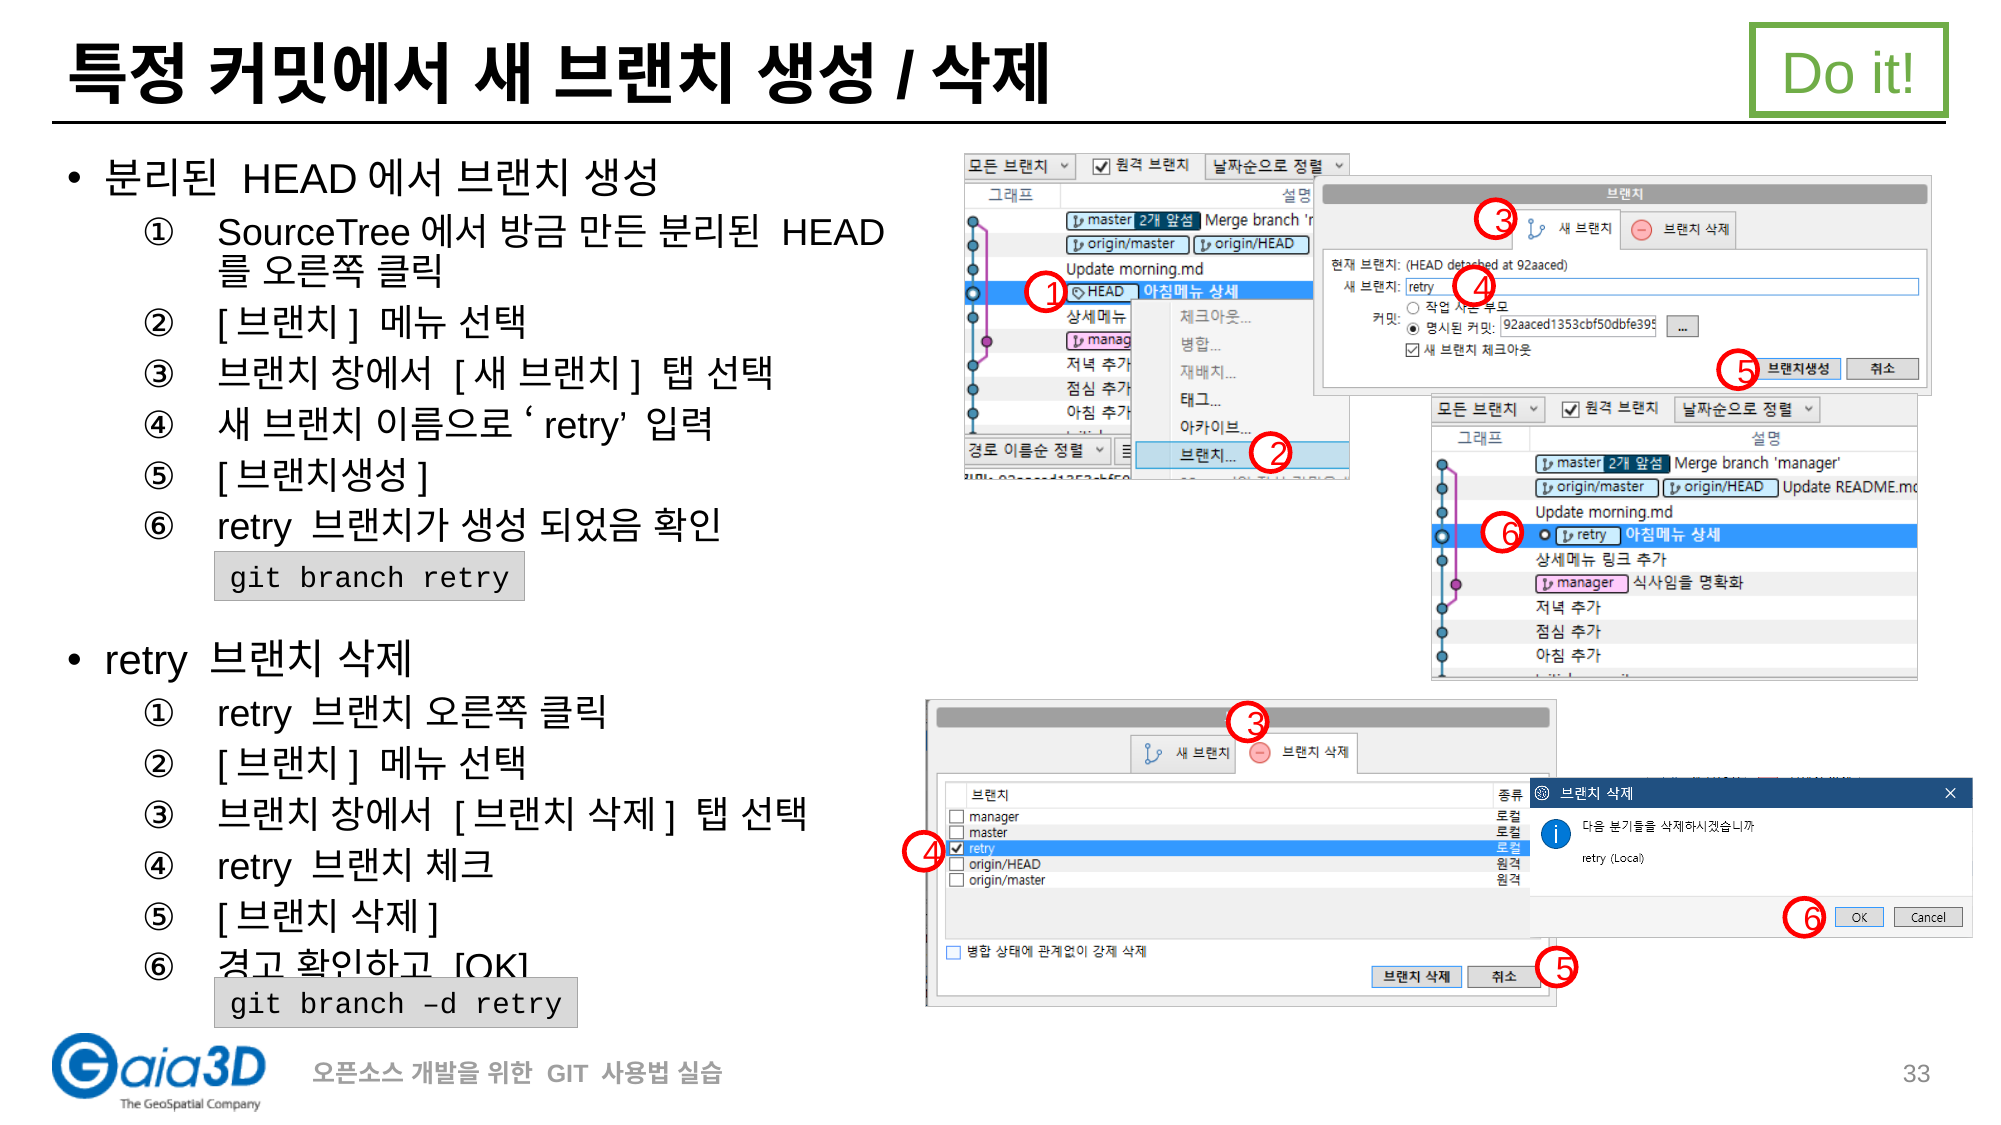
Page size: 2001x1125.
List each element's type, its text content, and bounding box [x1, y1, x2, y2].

slide_number 33 [1495, 1042, 1946, 1103]
picture [52, 1033, 268, 1112]
text_box git branch –d retry [214, 977, 578, 1028]
picture [963, 153, 1933, 681]
text_box git branch retry [214, 551, 525, 601]
list 분리된 HEAD에서 브랜치 생성 SourceTree에서 방금 만든 분리된 HEAD를 오른쪽 클릭 [브랜치] 메뉴 선택 브랜치 창에서 [새 브랜치] 탭 선택 새 브랜치 이름으로 ‘retry’ 입력 [브랜치생성] retry 브랜치가 생성 되었음 확인 retry 브랜치 삭제 retry 브랜치 오른쪽 클릭 [브랜치] 메뉴 선택 브랜치 창에서 [브랜치 삭제] 탭 선택 retry 브랜치 체크 [브랜치 삭제] 경고 확인하고 [OK] [52, 149, 915, 1014]
footer 오픈소스 개발을 위한 GIT 사용법 실습 [297, 1042, 1473, 1103]
text_box Do it! [1751, 24, 1947, 115]
title 특정 커밋에서 새 브랜치 생성/삭제 [52, 39, 1751, 115]
text_box 4 [903, 831, 925, 872]
picture [925, 699, 1973, 1007]
text_box 5 [1557, 947, 1578, 988]
